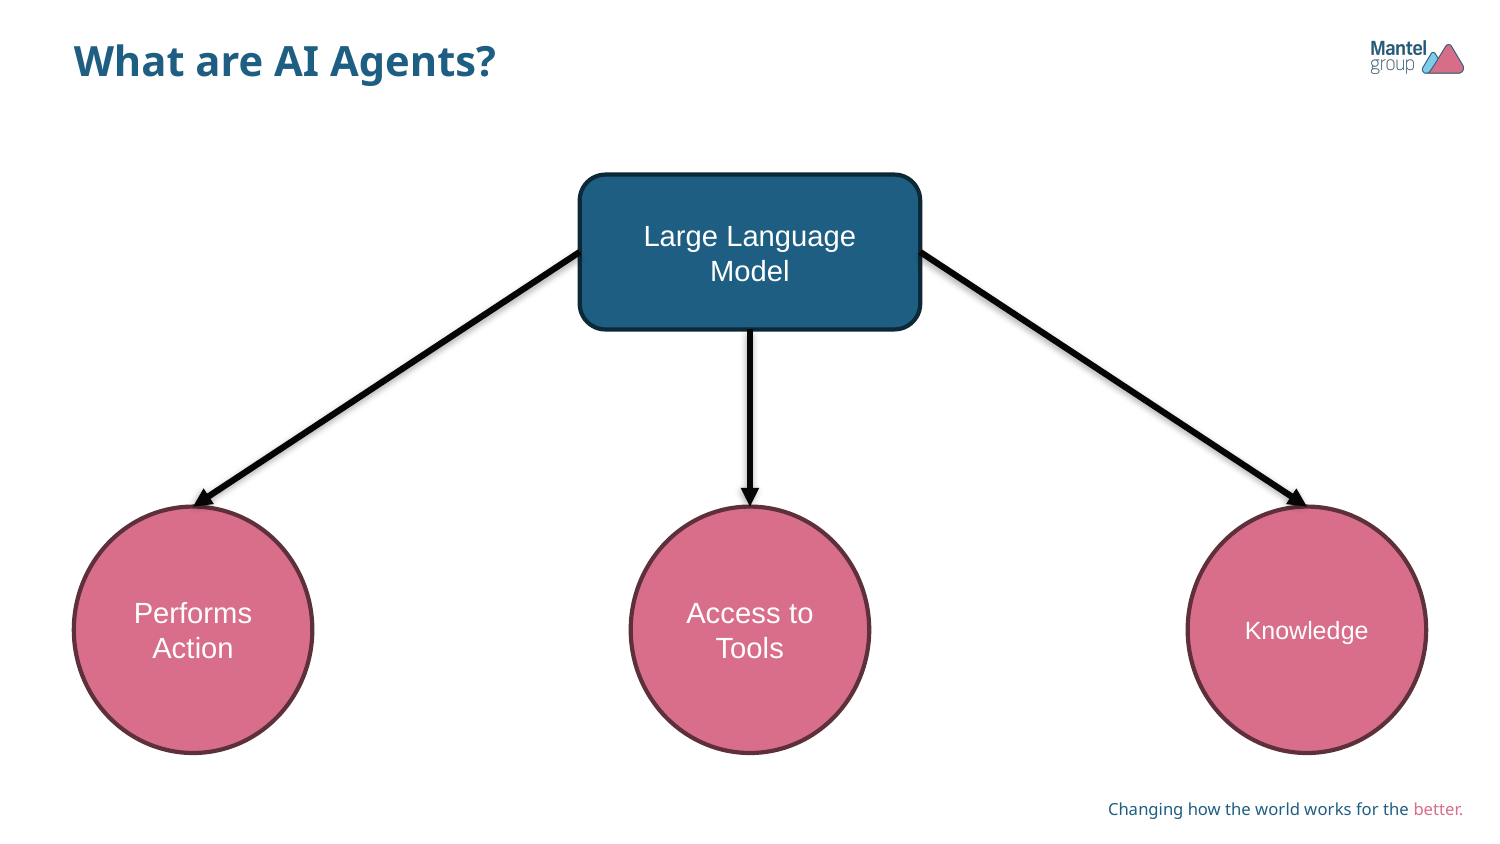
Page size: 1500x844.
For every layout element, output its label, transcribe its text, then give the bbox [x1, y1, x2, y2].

picture [1371, 40, 1464, 74]
text_box Knowledge [1185, 504, 1429, 756]
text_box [192, 251, 580, 507]
text_box Access to Tools [628, 504, 872, 756]
text_box Large Language Model [577, 172, 923, 332]
text_box Performs Action [71, 504, 315, 756]
title What are AI Agents? [73, 40, 1292, 91]
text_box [920, 251, 1308, 507]
